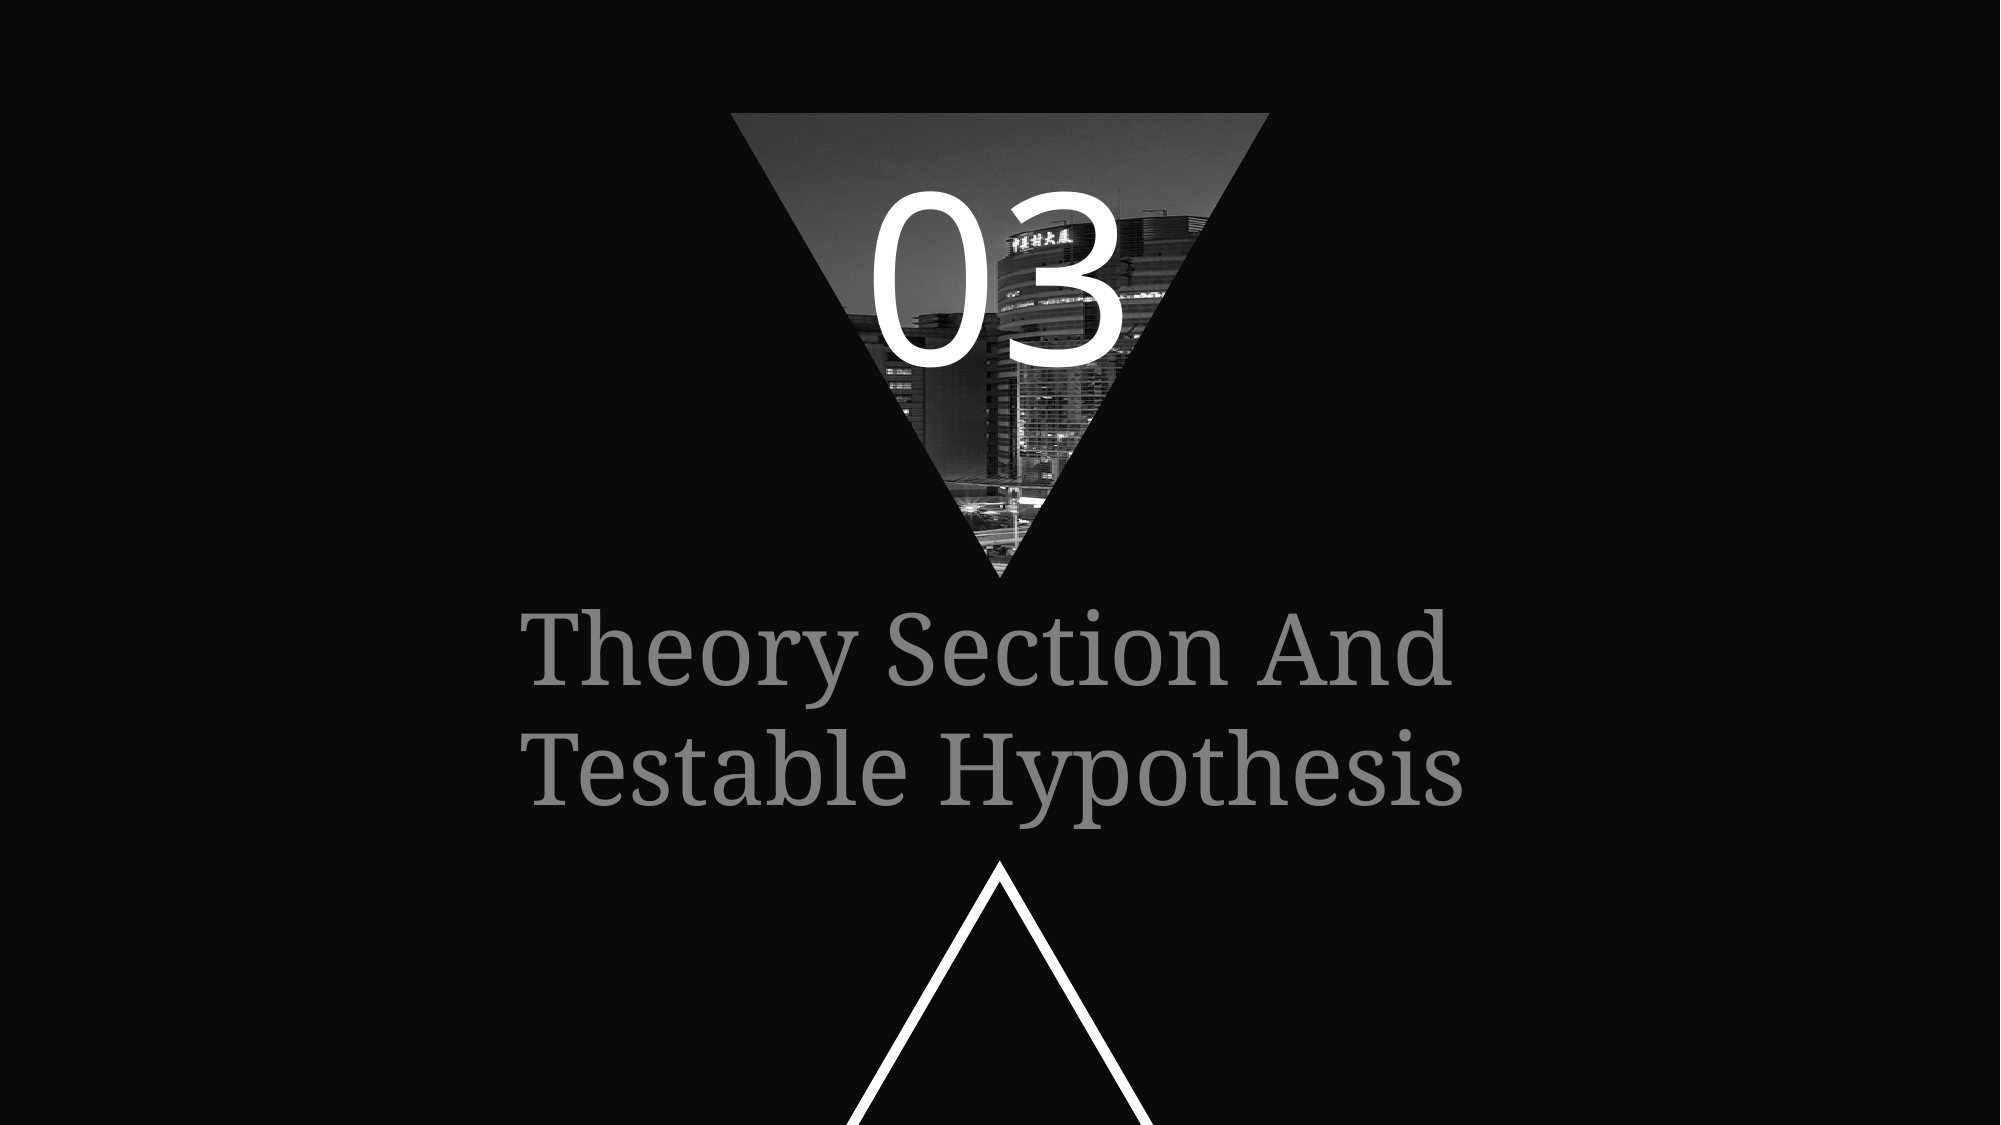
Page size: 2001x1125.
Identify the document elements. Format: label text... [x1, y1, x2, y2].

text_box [730, 113, 1270, 579]
text_box [851, 868, 1149, 1125]
text_box Theory Section And Testable Hypothesis [504, 578, 1495, 833]
